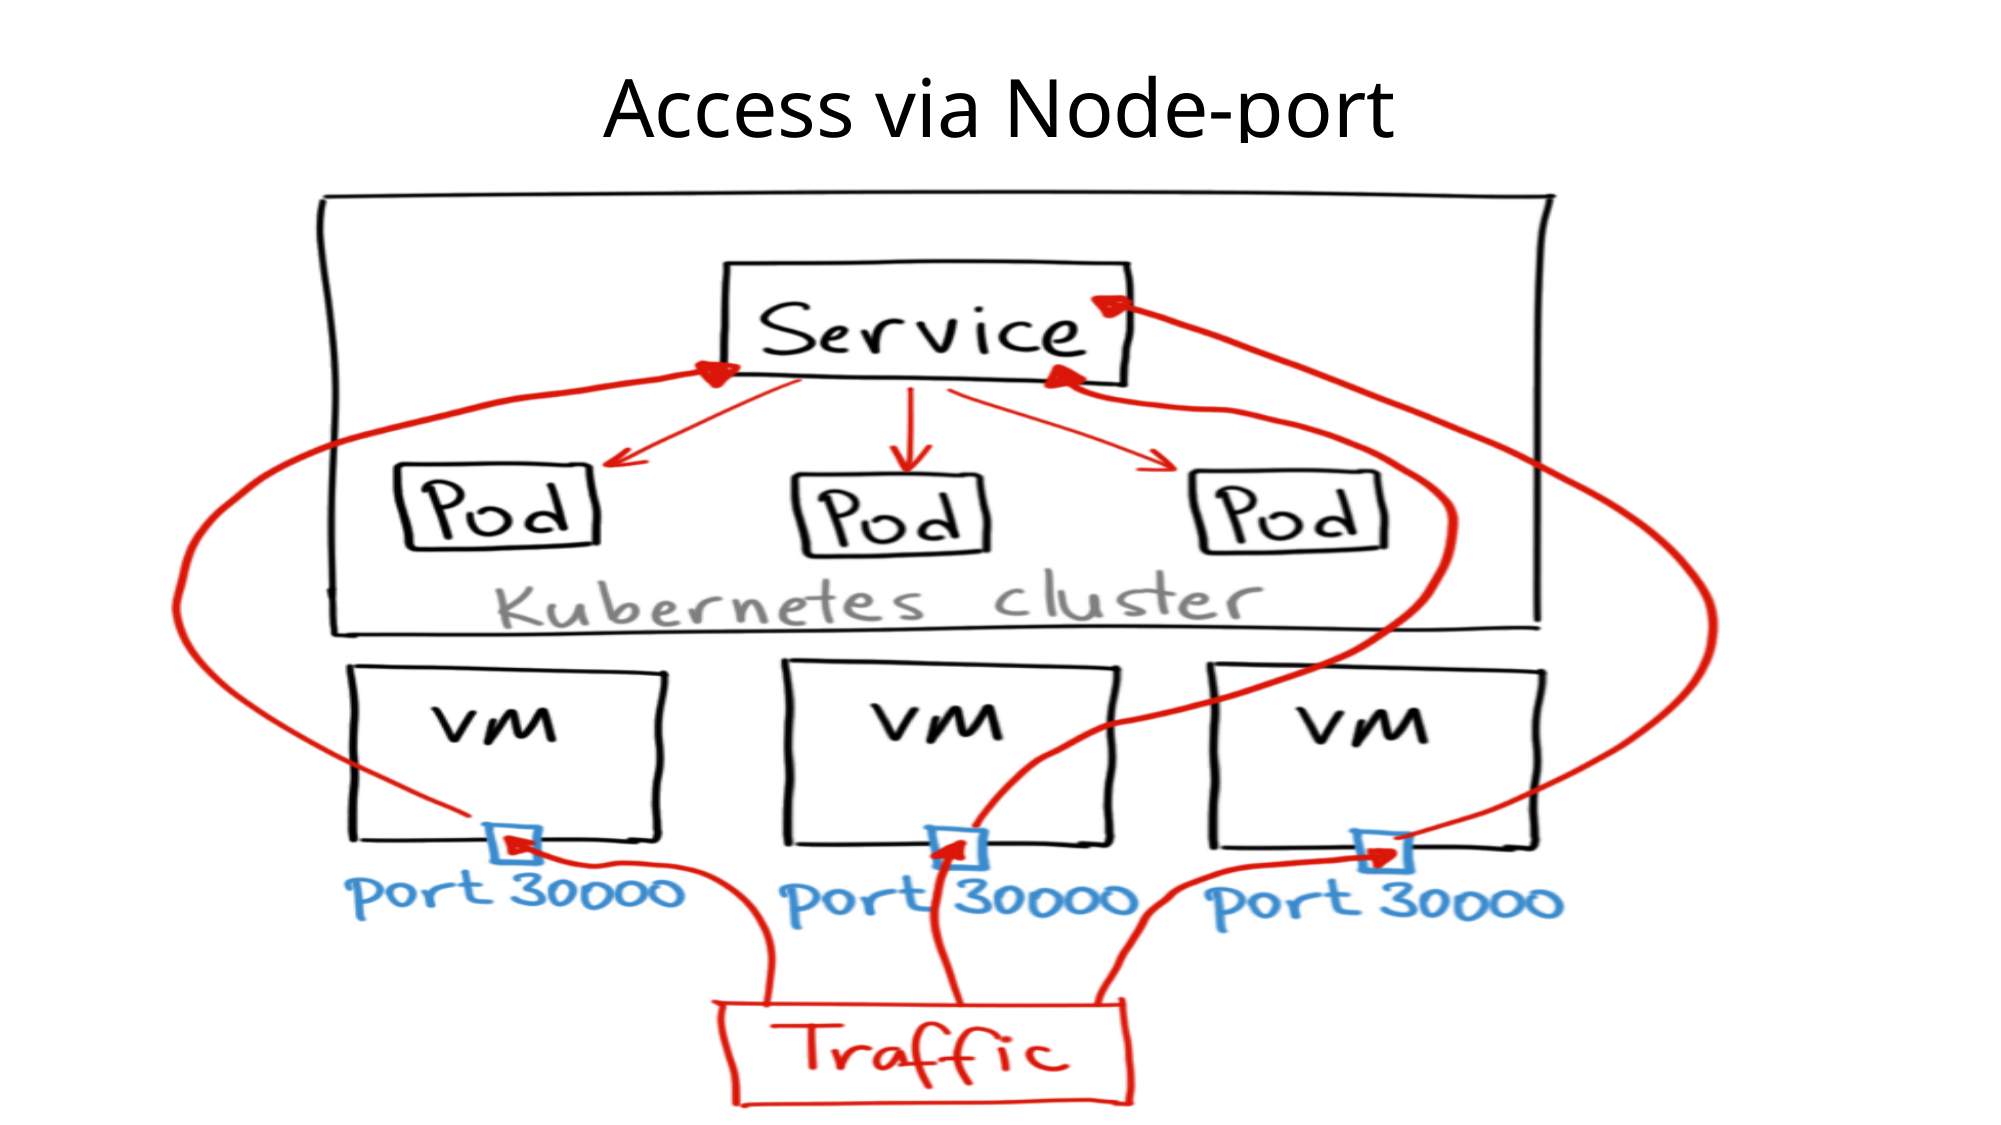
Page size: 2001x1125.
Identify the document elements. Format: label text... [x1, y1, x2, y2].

title Access via Node-port [137, 59, 1863, 163]
picture [137, 143, 1775, 1125]
